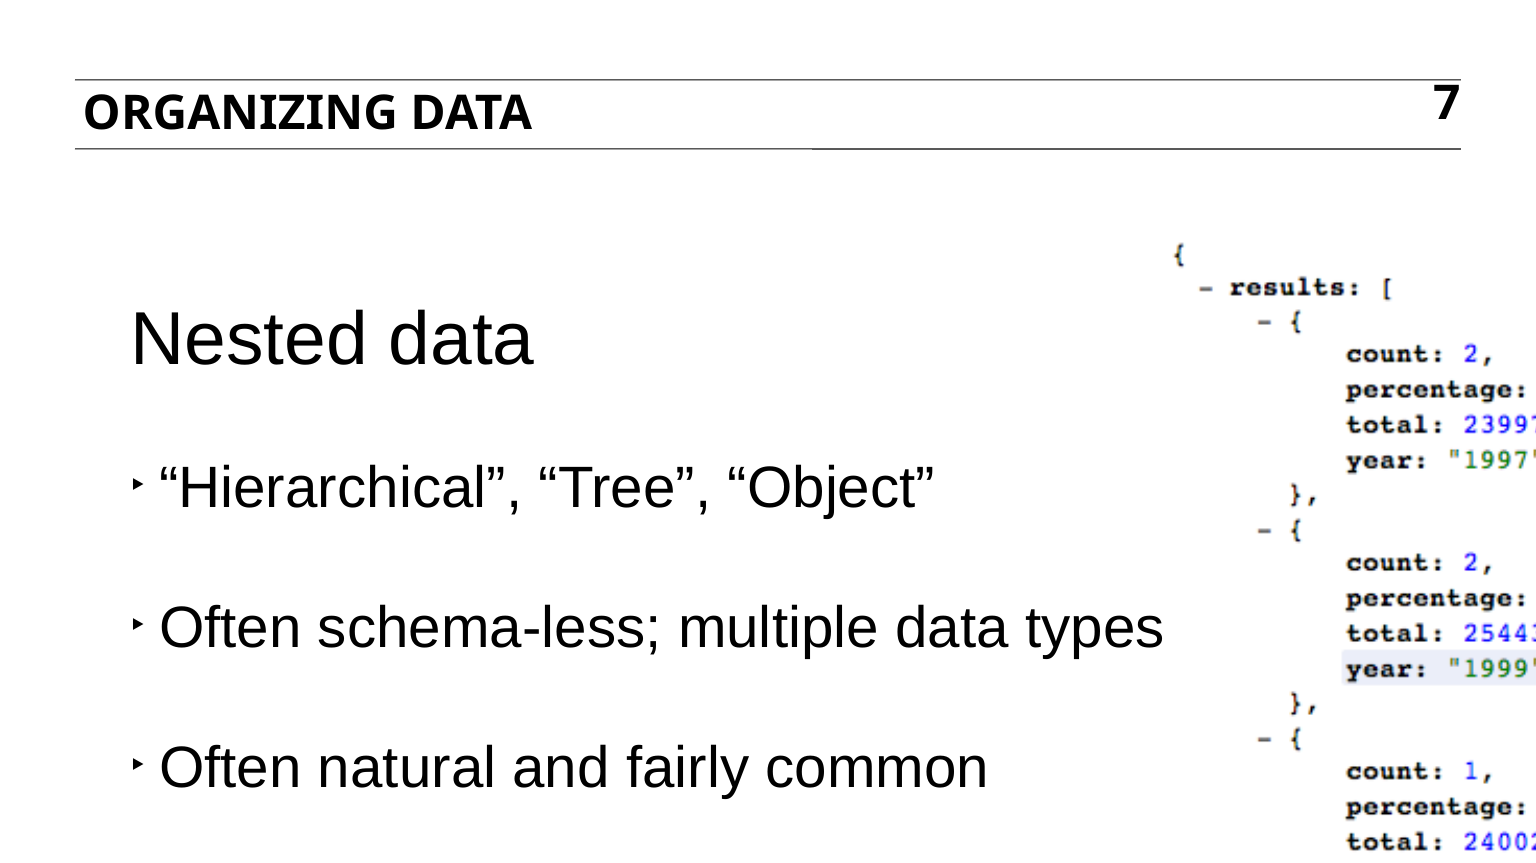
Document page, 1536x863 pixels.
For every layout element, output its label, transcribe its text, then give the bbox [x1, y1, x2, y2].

slide_number 7 [1419, 86, 1461, 138]
list Organizing Data [67, 81, 1118, 132]
picture [1167, 230, 1536, 863]
subtitle Nested data “Hierarchical”, “Tree”, “Object” Often schema-less; multiple data types Often natural and fairly common [130, 193, 1431, 782]
